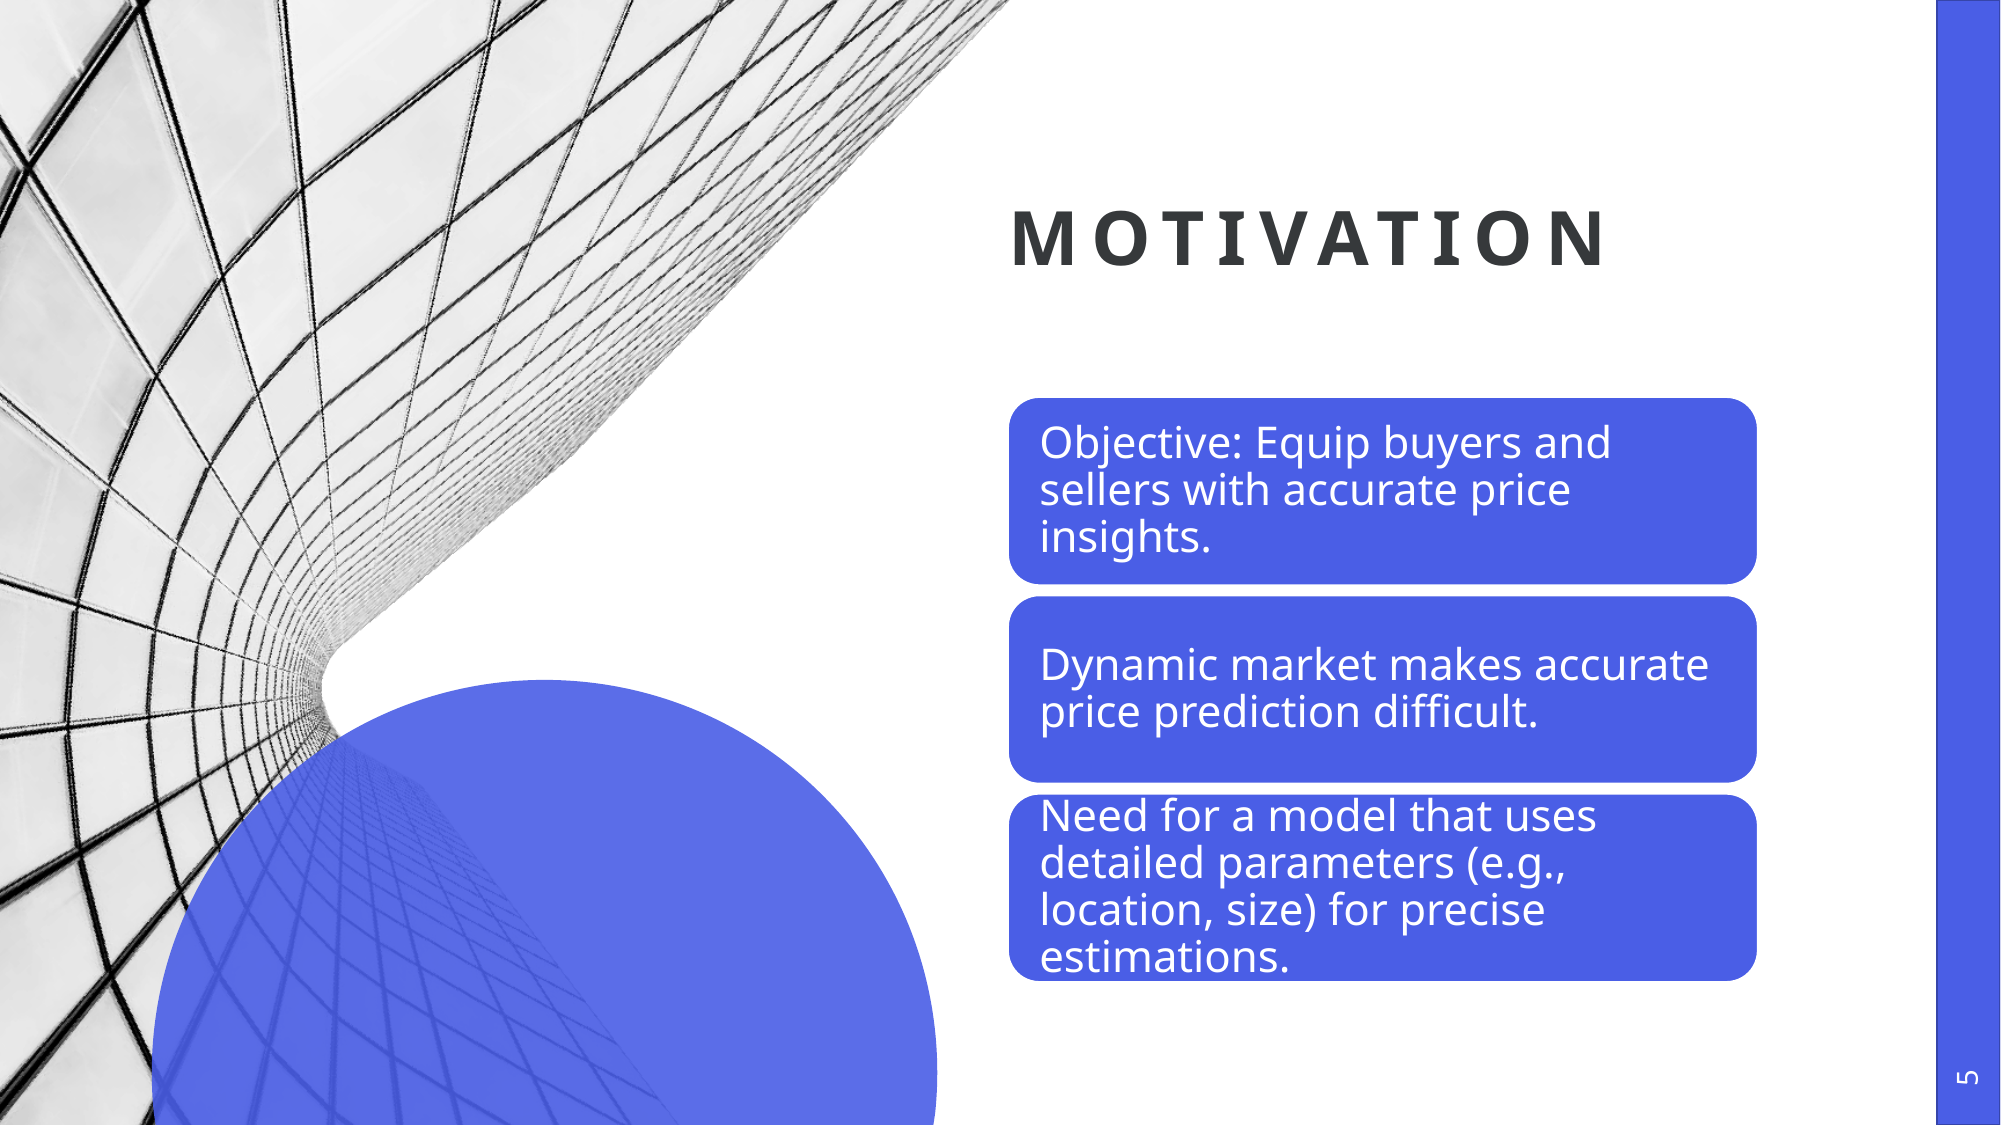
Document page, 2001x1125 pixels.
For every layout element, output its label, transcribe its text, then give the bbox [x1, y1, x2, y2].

slide_number 5 [1937, 1032, 2000, 1125]
title motivation [1008, 45, 1999, 282]
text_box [1007, 389, 1758, 990]
